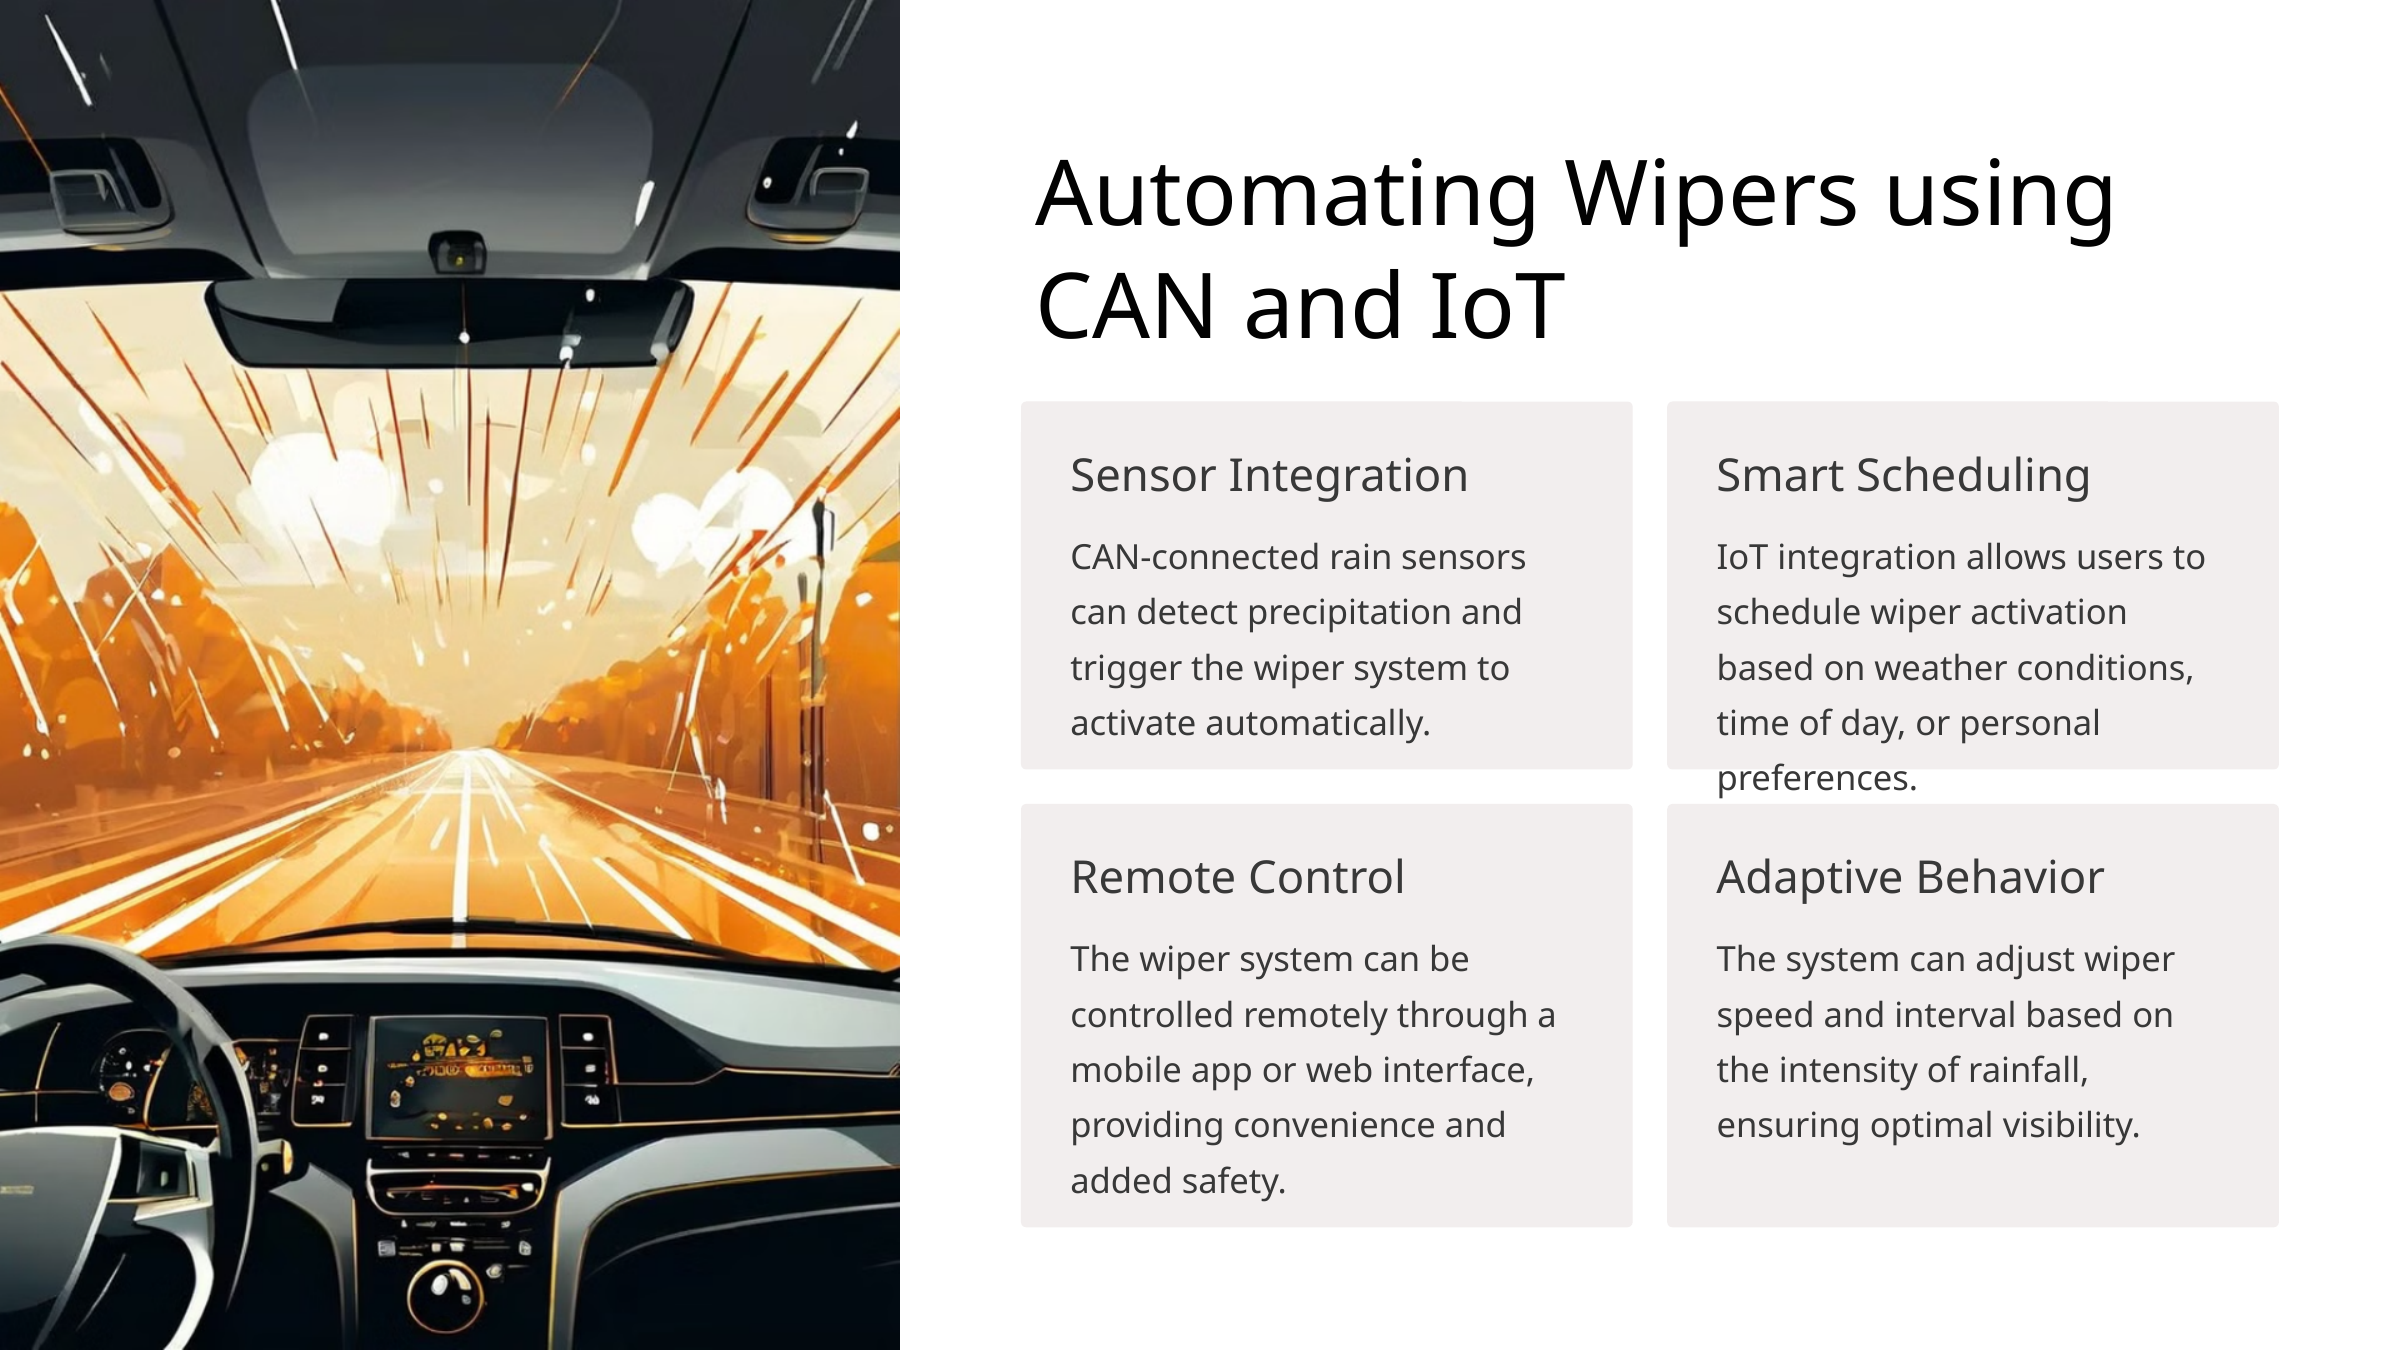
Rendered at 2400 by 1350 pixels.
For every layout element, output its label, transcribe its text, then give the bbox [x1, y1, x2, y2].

text_box [1020, 401, 1633, 770]
text_box IoT integration allows users to schedule wiper activation based on weather conditions, time of day, or personal preferences. [1701, 513, 2245, 735]
text_box [1020, 803, 1633, 1228]
text_box Automating Wipers using CAN and IoT [1021, 122, 2279, 350]
text_box The wiper system can be controlled remotely through a mobile app or web interface, providing convenience and added safety. [1055, 916, 1599, 1193]
text_box Remote Control [1055, 838, 1510, 896]
text_box [900, 0, 2400, 1350]
text_box Sensor Integration [1055, 436, 1510, 493]
text_box [1667, 803, 2279, 1228]
text_box Smart Scheduling [1701, 436, 2156, 493]
text_box The system can adjust wiper speed and interval based on the intensity of rainfall, ensuring optimal visibility. [1701, 916, 2245, 1138]
text_box [1667, 401, 2279, 770]
text_box CAN-connected rain sensors can detect precipitation and trigger the wiper system to activate automatically. [1055, 513, 1599, 735]
picture [0, 0, 900, 1350]
text_box Adaptive Behavior [1701, 838, 2156, 896]
